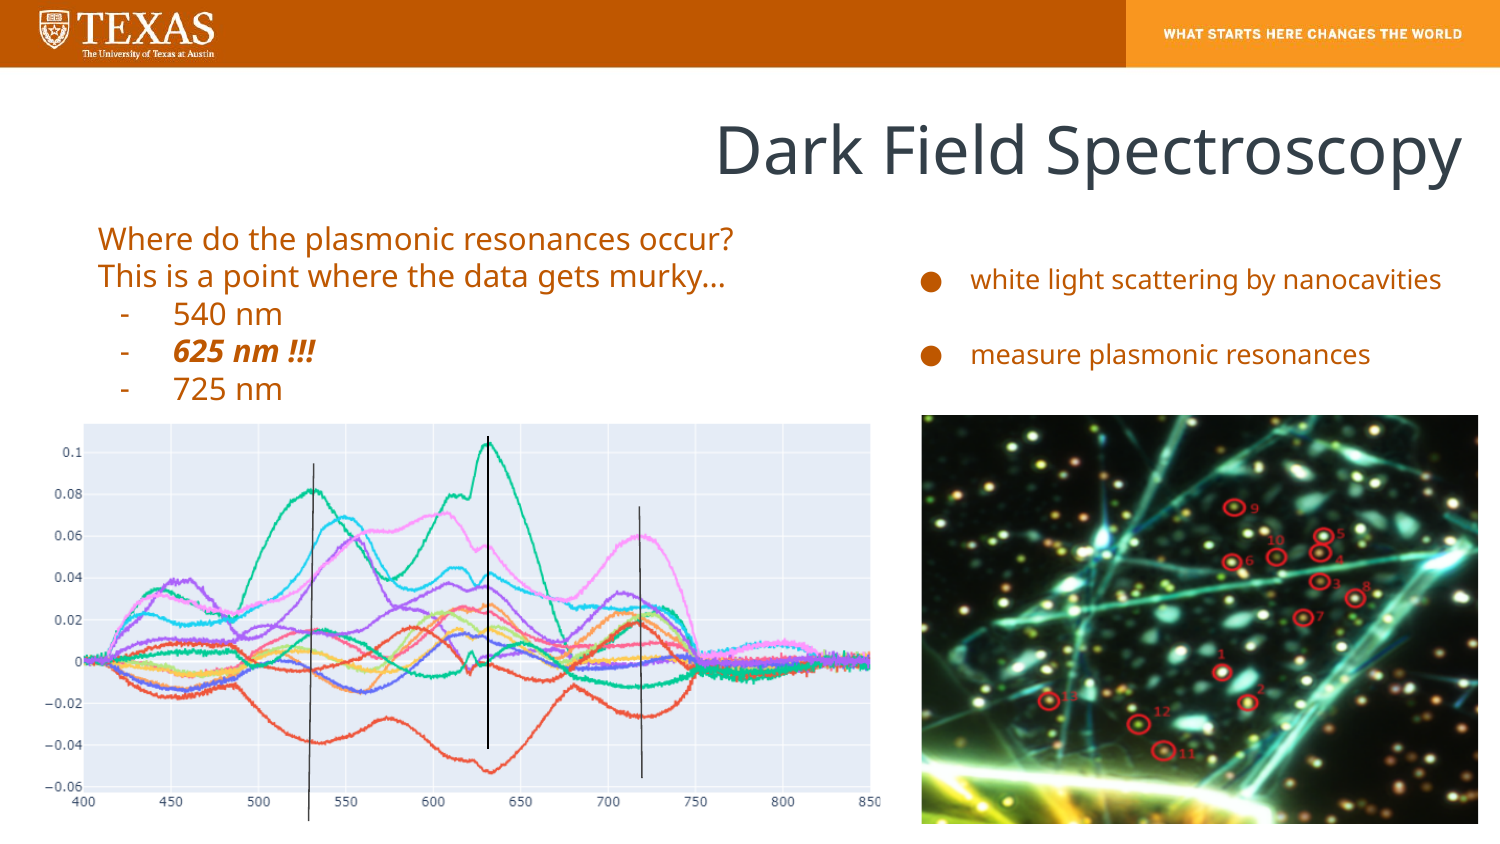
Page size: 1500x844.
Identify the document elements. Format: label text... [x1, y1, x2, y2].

text_box white light scattering by nanocavities measure plasmonic resonances [880, 242, 1500, 395]
picture [0, 0, 1500, 844]
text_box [308, 463, 314, 822]
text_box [639, 506, 643, 779]
text_box Where do the plasmonic resonances occur? This is a point where the data gets murky… 540 nm 625 nm !!! 725 nm [82, 204, 768, 393]
title Dark Field Spectroscopy [435, 92, 1479, 205]
